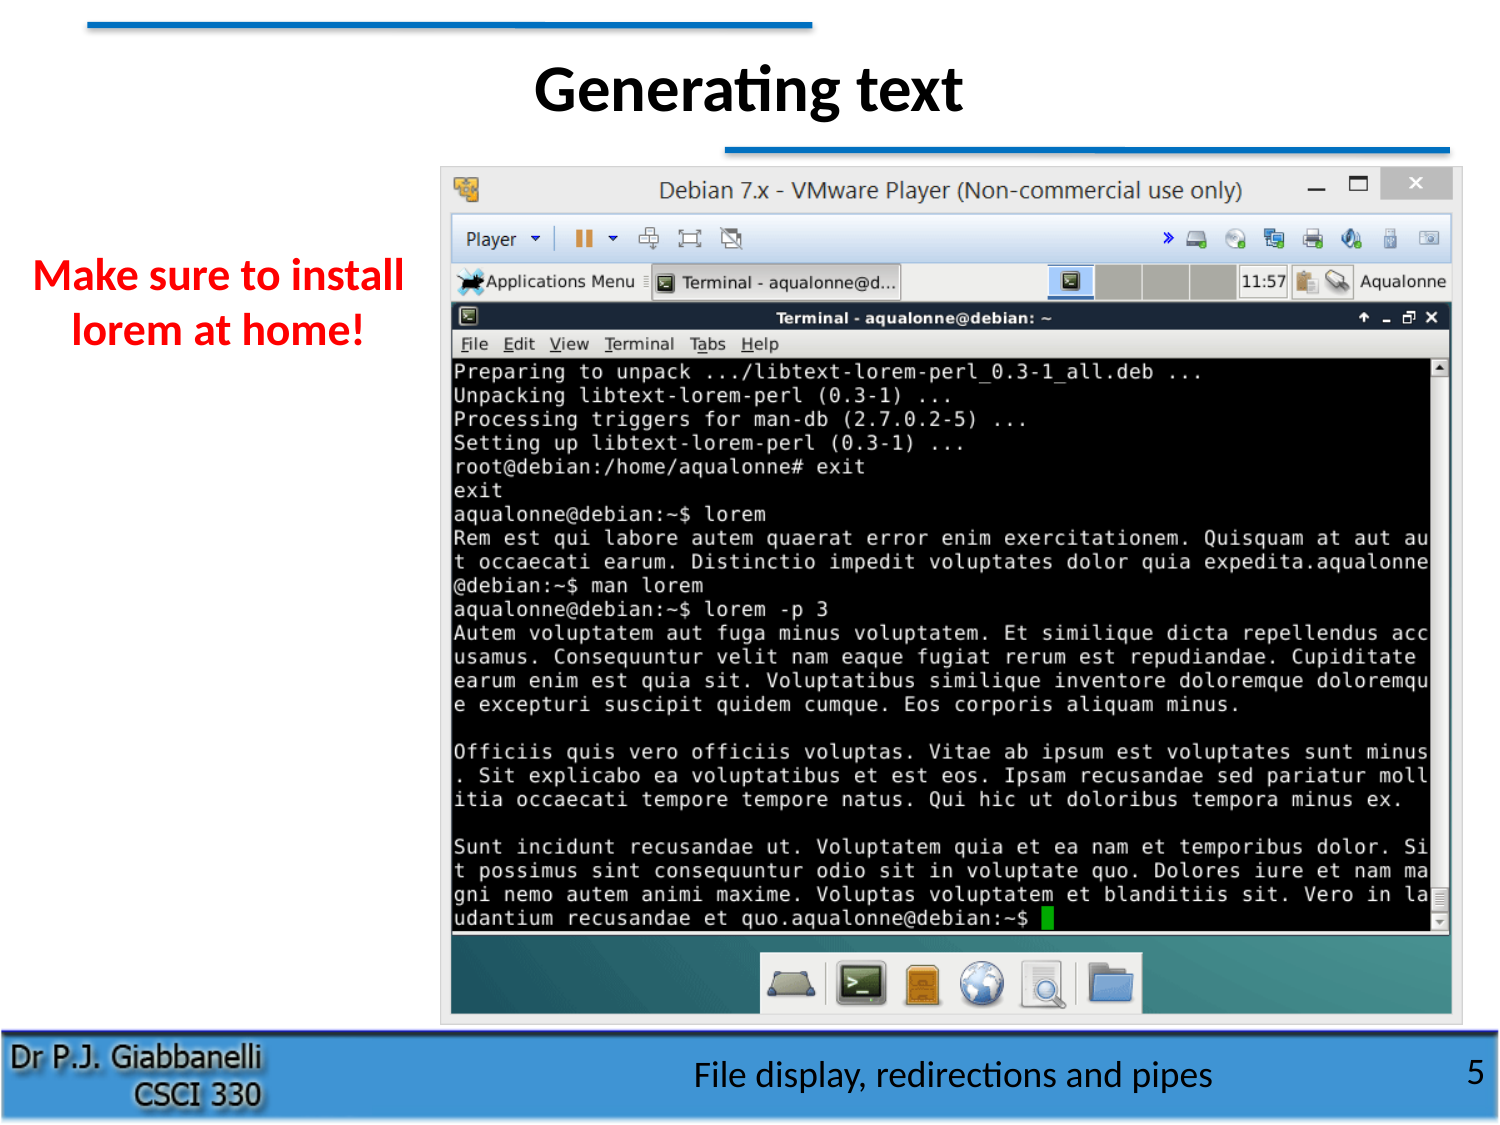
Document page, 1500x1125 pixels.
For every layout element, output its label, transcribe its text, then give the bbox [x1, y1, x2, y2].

text_box Make sure to install lorem at home! [12, 237, 425, 363]
picture [0, 165, 1500, 1125]
text_box Generating text [0, 37, 1500, 133]
